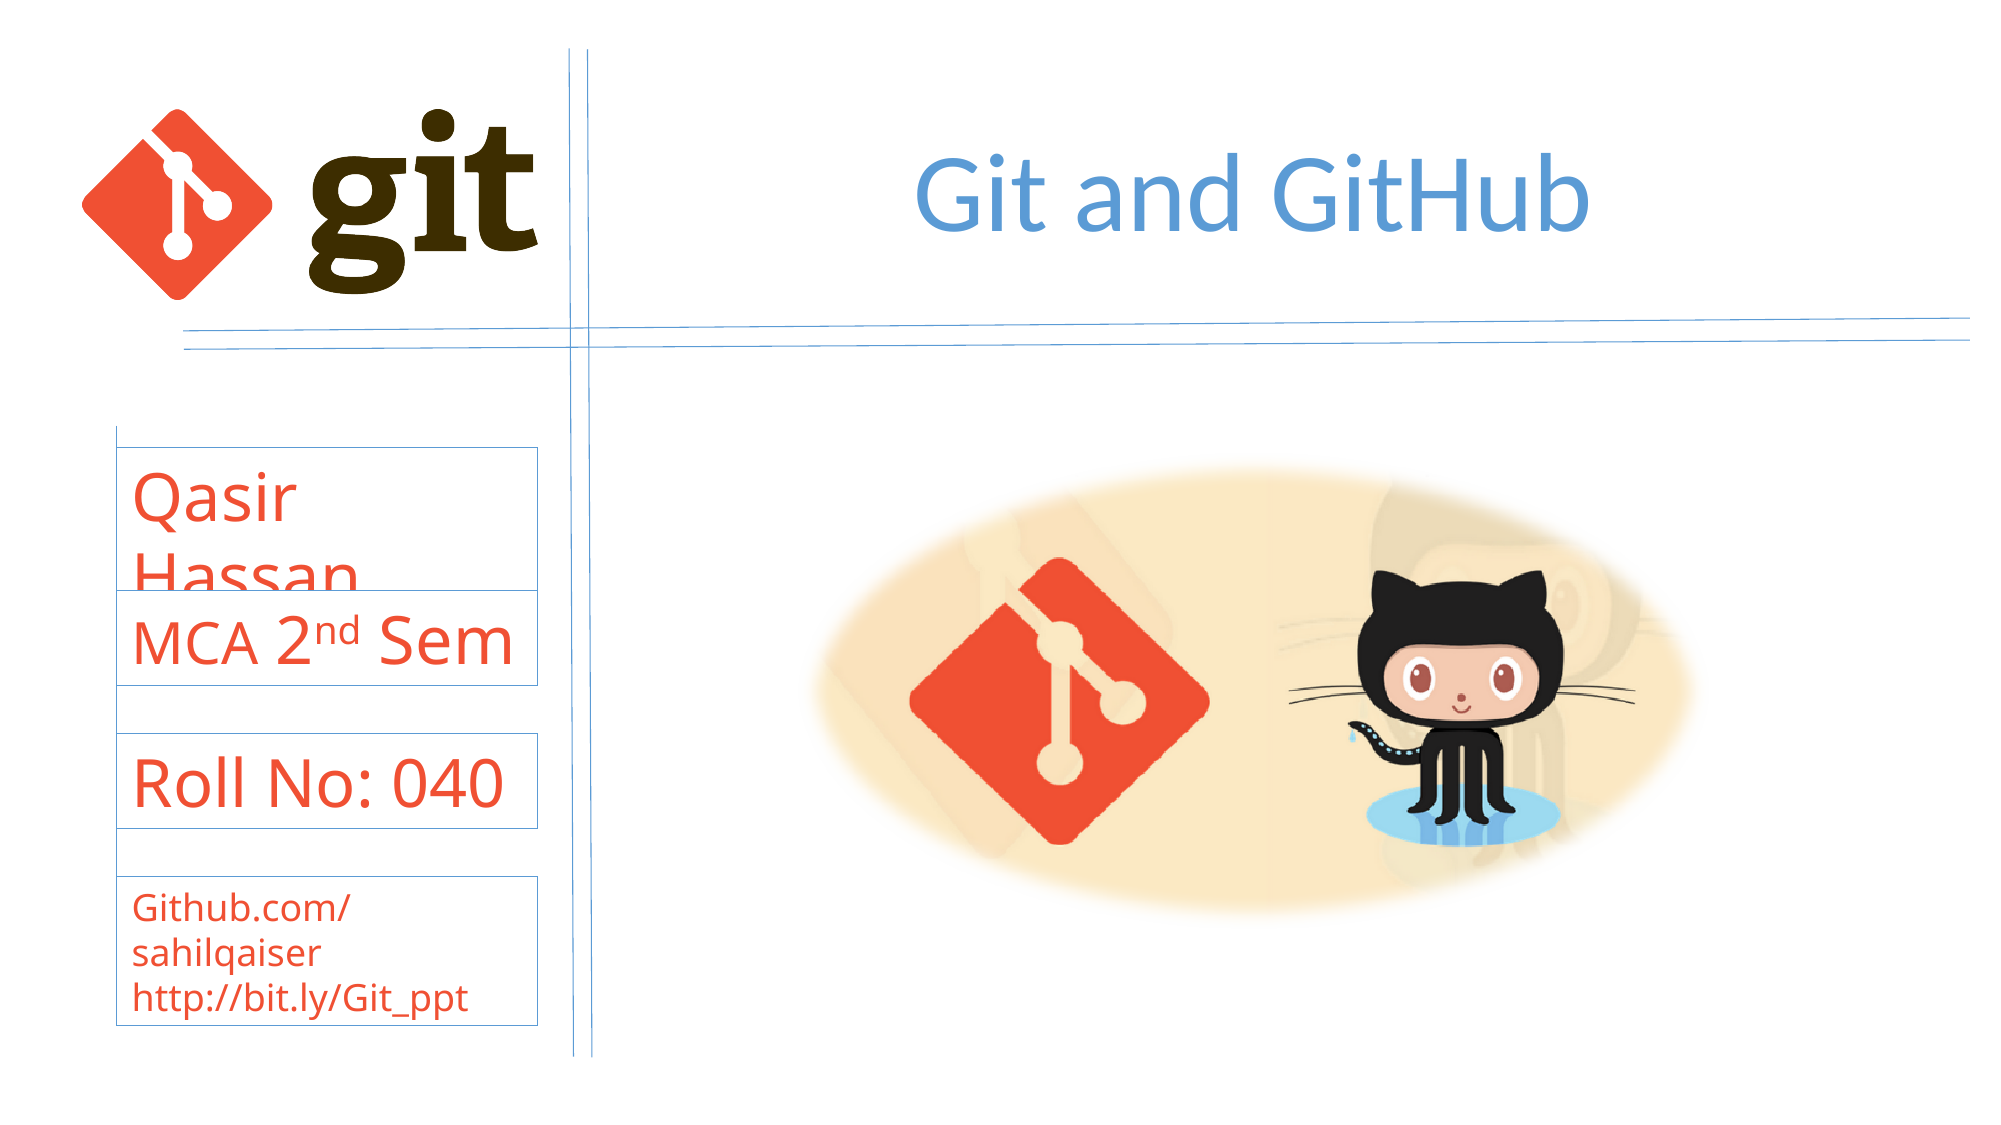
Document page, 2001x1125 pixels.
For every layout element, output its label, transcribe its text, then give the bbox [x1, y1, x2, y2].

picture [82, 109, 538, 300]
text_box Github.com/sahilqaiser http://bit.ly/Git_ppt [116, 876, 538, 1026]
text_box Qasir Hassan [117, 447, 538, 590]
picture [797, 452, 1710, 929]
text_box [587, 350, 592, 1058]
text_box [183, 340, 1970, 350]
text_box Roll No: 040 [117, 733, 538, 829]
text_box MCA 2nd Sem [117, 590, 538, 686]
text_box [569, 331, 574, 340]
text_box Git and GitHub [898, 111, 1609, 262]
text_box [569, 48, 574, 318]
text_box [587, 49, 592, 318]
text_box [587, 331, 592, 340]
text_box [182, 318, 1970, 331]
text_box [569, 350, 574, 1057]
